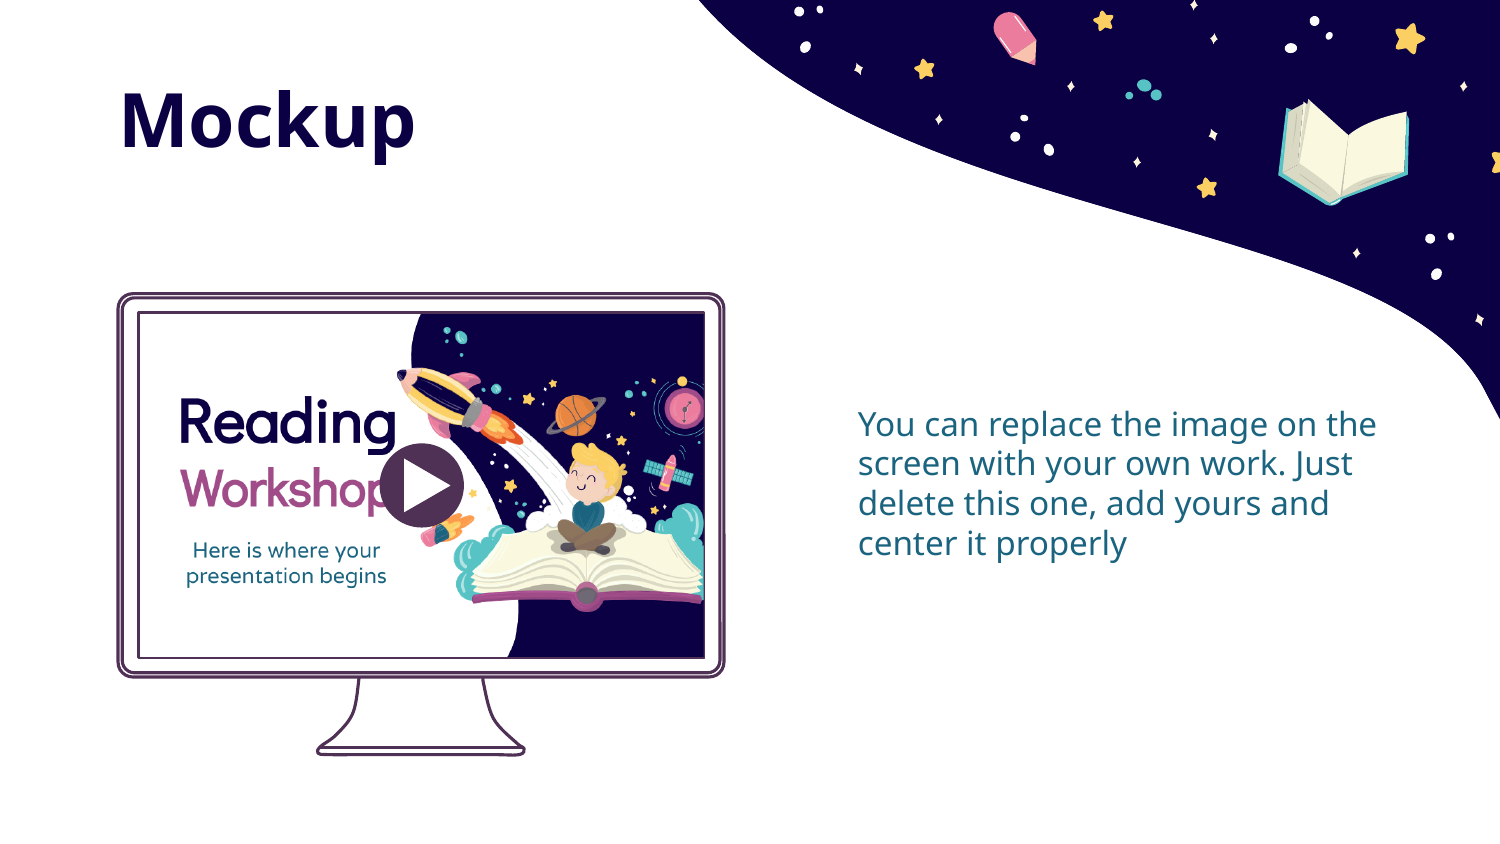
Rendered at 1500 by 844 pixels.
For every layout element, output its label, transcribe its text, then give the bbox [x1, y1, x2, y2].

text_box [117, 293, 725, 756]
title Mockup [118, 72, 750, 167]
subtitle You can replace the image on the screen with your own work. Just delete this one, add yours and center it properly [857, 402, 1382, 606]
picture [139, 313, 704, 658]
